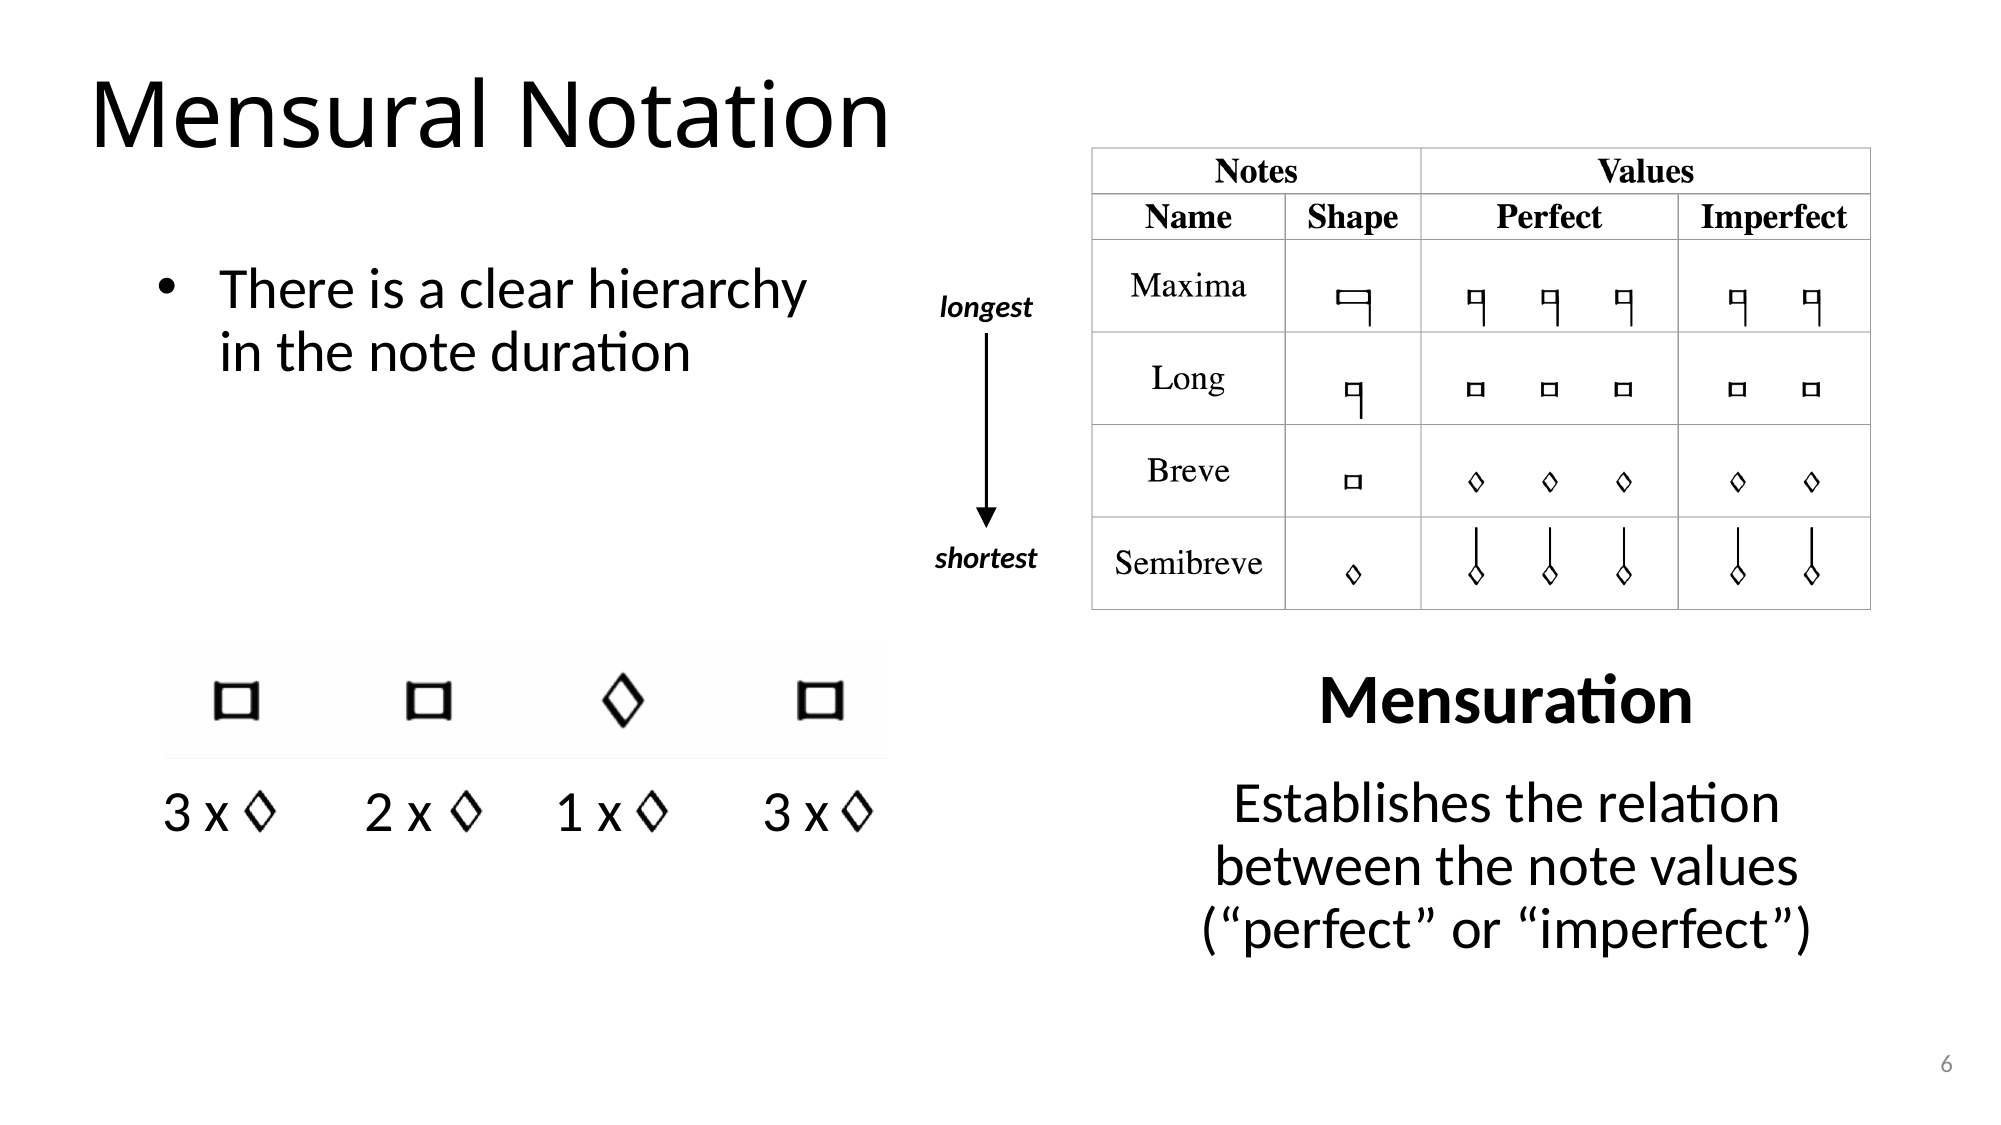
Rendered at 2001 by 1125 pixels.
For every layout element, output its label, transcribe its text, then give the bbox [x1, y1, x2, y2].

picture [630, 785, 671, 833]
text_box 3 x 2 x 1 x 3 x [147, 765, 884, 851]
title Mensural Notation [68, 48, 1932, 174]
picture [835, 785, 877, 833]
text_box Mensuration Establishes the relation between the note values (“perfect” or “imperfect”) [1089, 642, 1875, 993]
slide_number 6 [1853, 1019, 1974, 1106]
picture [1089, 144, 1875, 613]
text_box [904, 276, 1069, 586]
picture [165, 642, 887, 759]
picture [238, 785, 280, 833]
list There is a clear hierarchy in the note duration [86, 237, 884, 412]
picture [444, 785, 486, 833]
